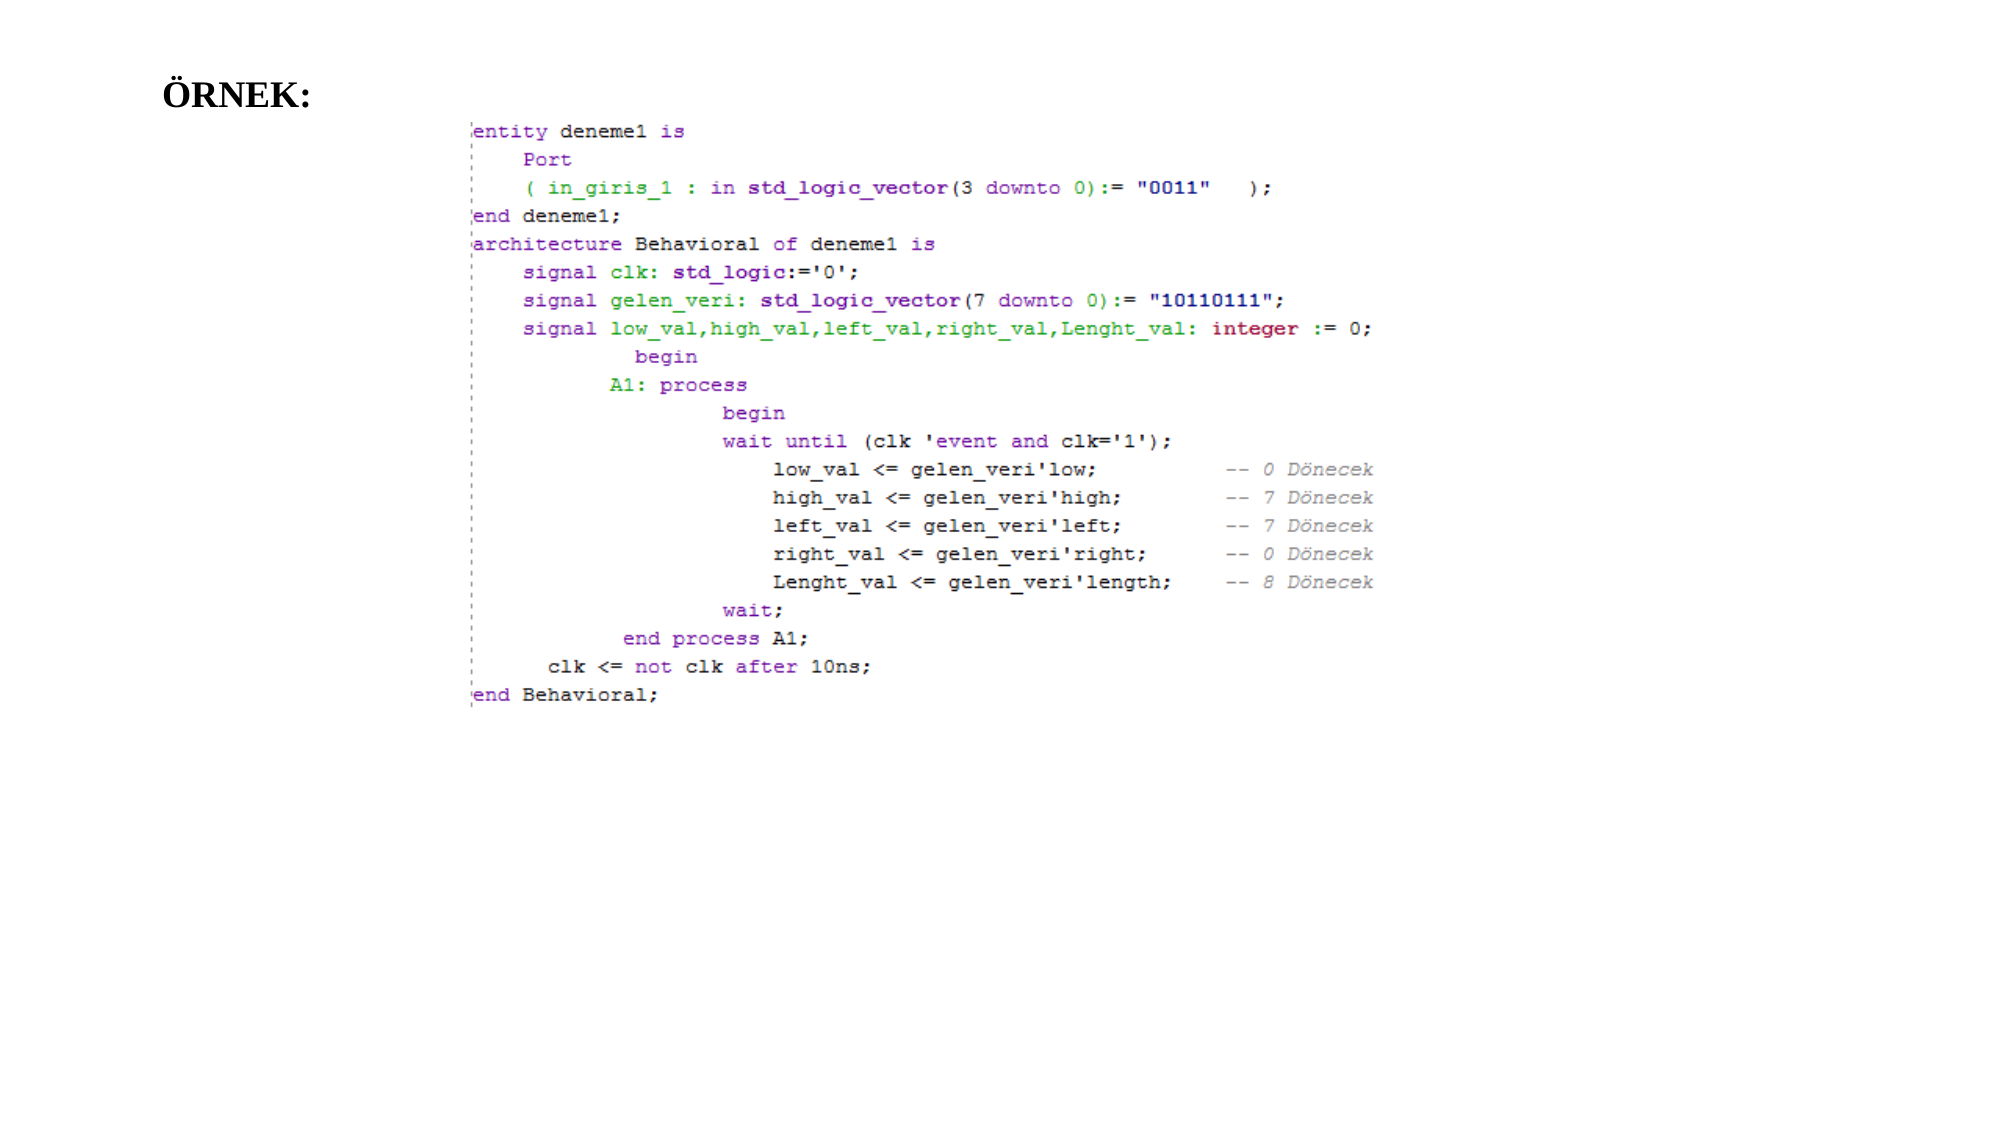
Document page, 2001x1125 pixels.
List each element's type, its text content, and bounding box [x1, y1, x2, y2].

text_box ÖRNEK: [147, 39, 327, 122]
picture [468, 122, 1407, 712]
